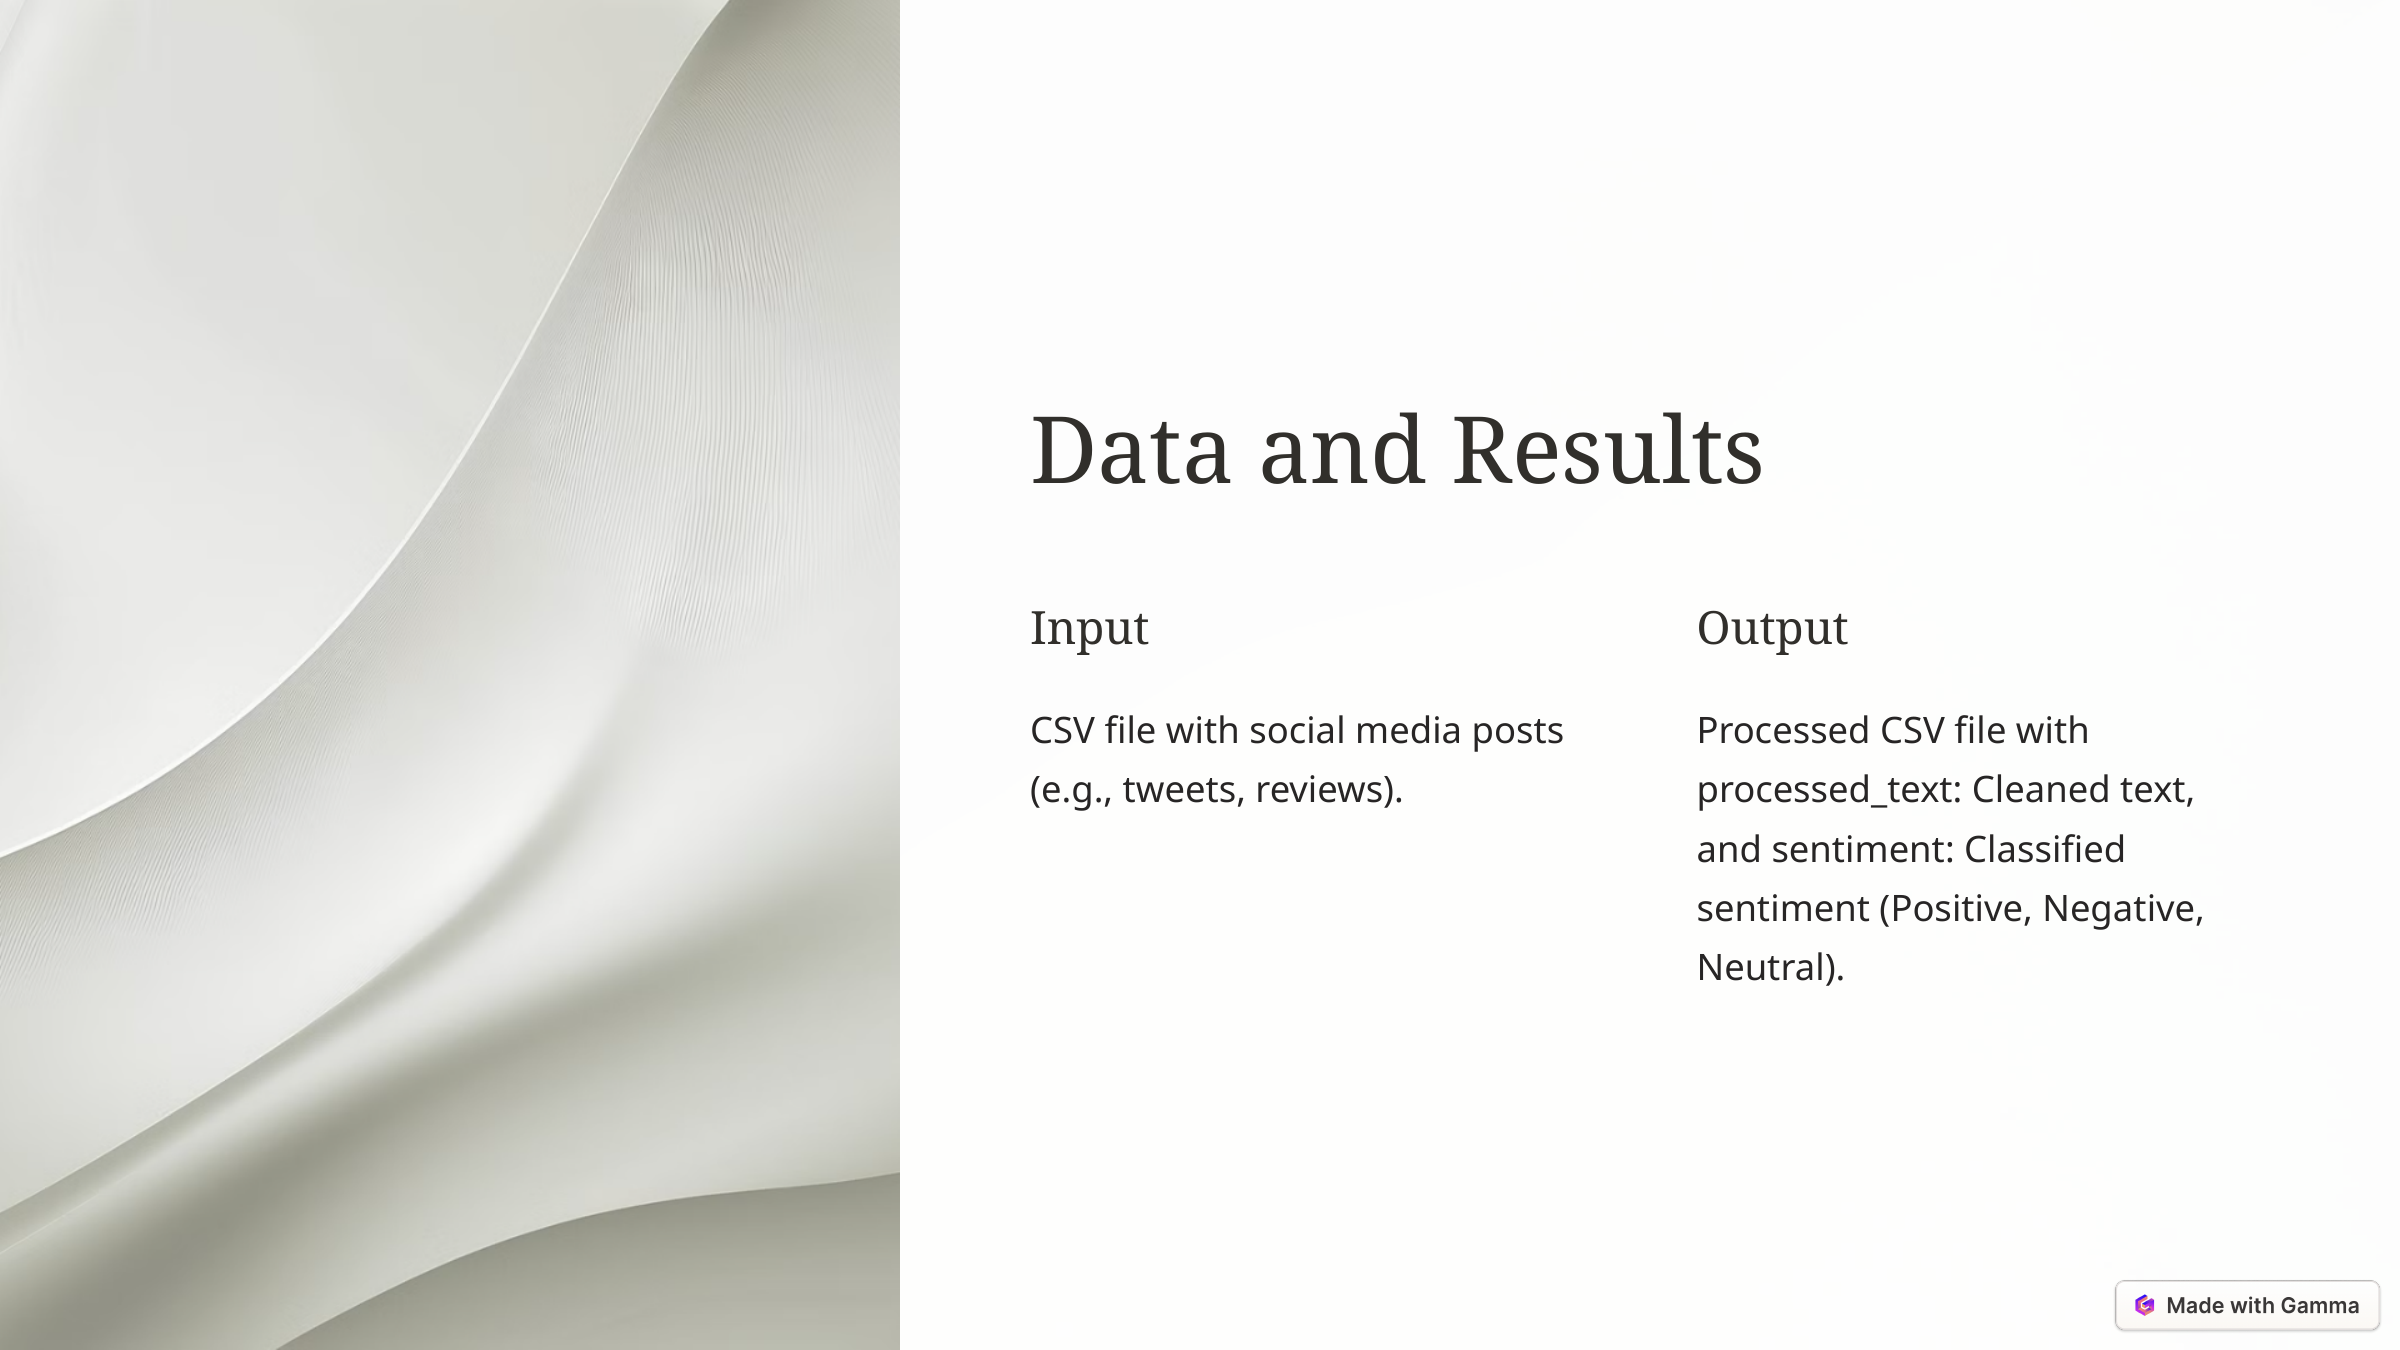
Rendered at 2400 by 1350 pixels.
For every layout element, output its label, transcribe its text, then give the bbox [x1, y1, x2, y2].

text_box CSV file with social media posts (e.g., tweets, reviews). [1030, 691, 1605, 811]
picture [2106, 1271, 2389, 1339]
text_box Data and Results [1030, 386, 1961, 504]
text_box Processed CSV file with processed_text: Cleaned text, and sentiment: Classified sentiment (Positive, Negative, Neutral). [1696, 691, 2271, 930]
text_box Output [1696, 596, 2162, 655]
picture [0, 0, 900, 1350]
text_box Input [1030, 596, 1496, 655]
